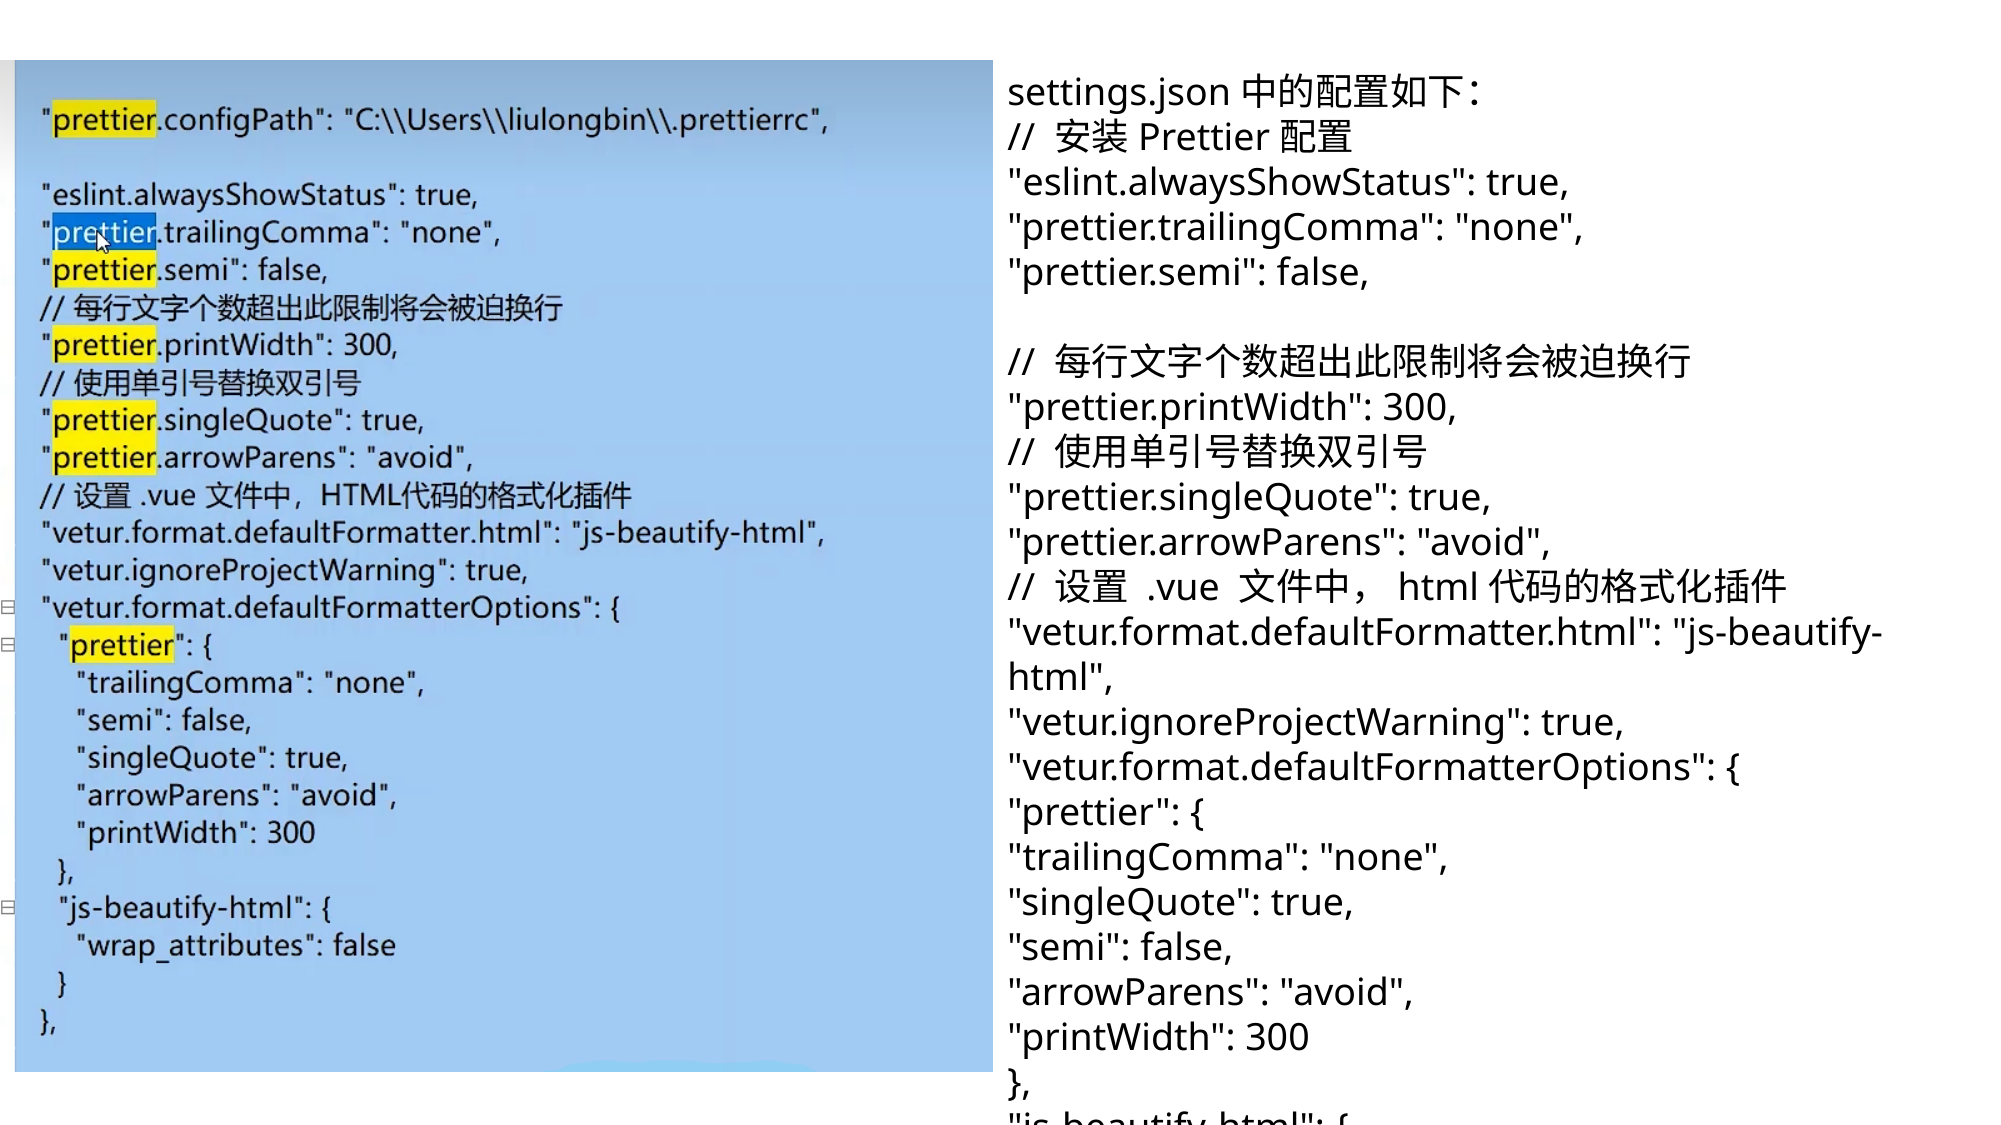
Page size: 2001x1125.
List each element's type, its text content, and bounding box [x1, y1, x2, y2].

text_box settings.json中的配置如下： // 安装Prettier配置 "eslint.alwaysShowStatus": true, "prettier.trailingComma": "none", "prettier.semi": false, // 每行文字个数超出此限制将会被迫换行 "prettier.printWidth": 300, // 使用单引号替换双引号 "prettier.singleQuote": true, "prettier.arrowParens": "avoid", // 设置 .vue 文件中，html代码的格式化插件 "vetur.format.defaultFormatter.html": "js-beautify-html", "vetur.ignoreProjectWarning": true, "vetur.format.defaultFormatterOptions": { "prettier": { "trailingComma": "none", "singleQuote": true, "semi": false, "arrowParens": "avoid", "printWidth": 300 }, "js-beautify-html": { "wrap_attributes": false }, }, [992, 60, 1981, 1125]
picture [0, 60, 993, 1073]
